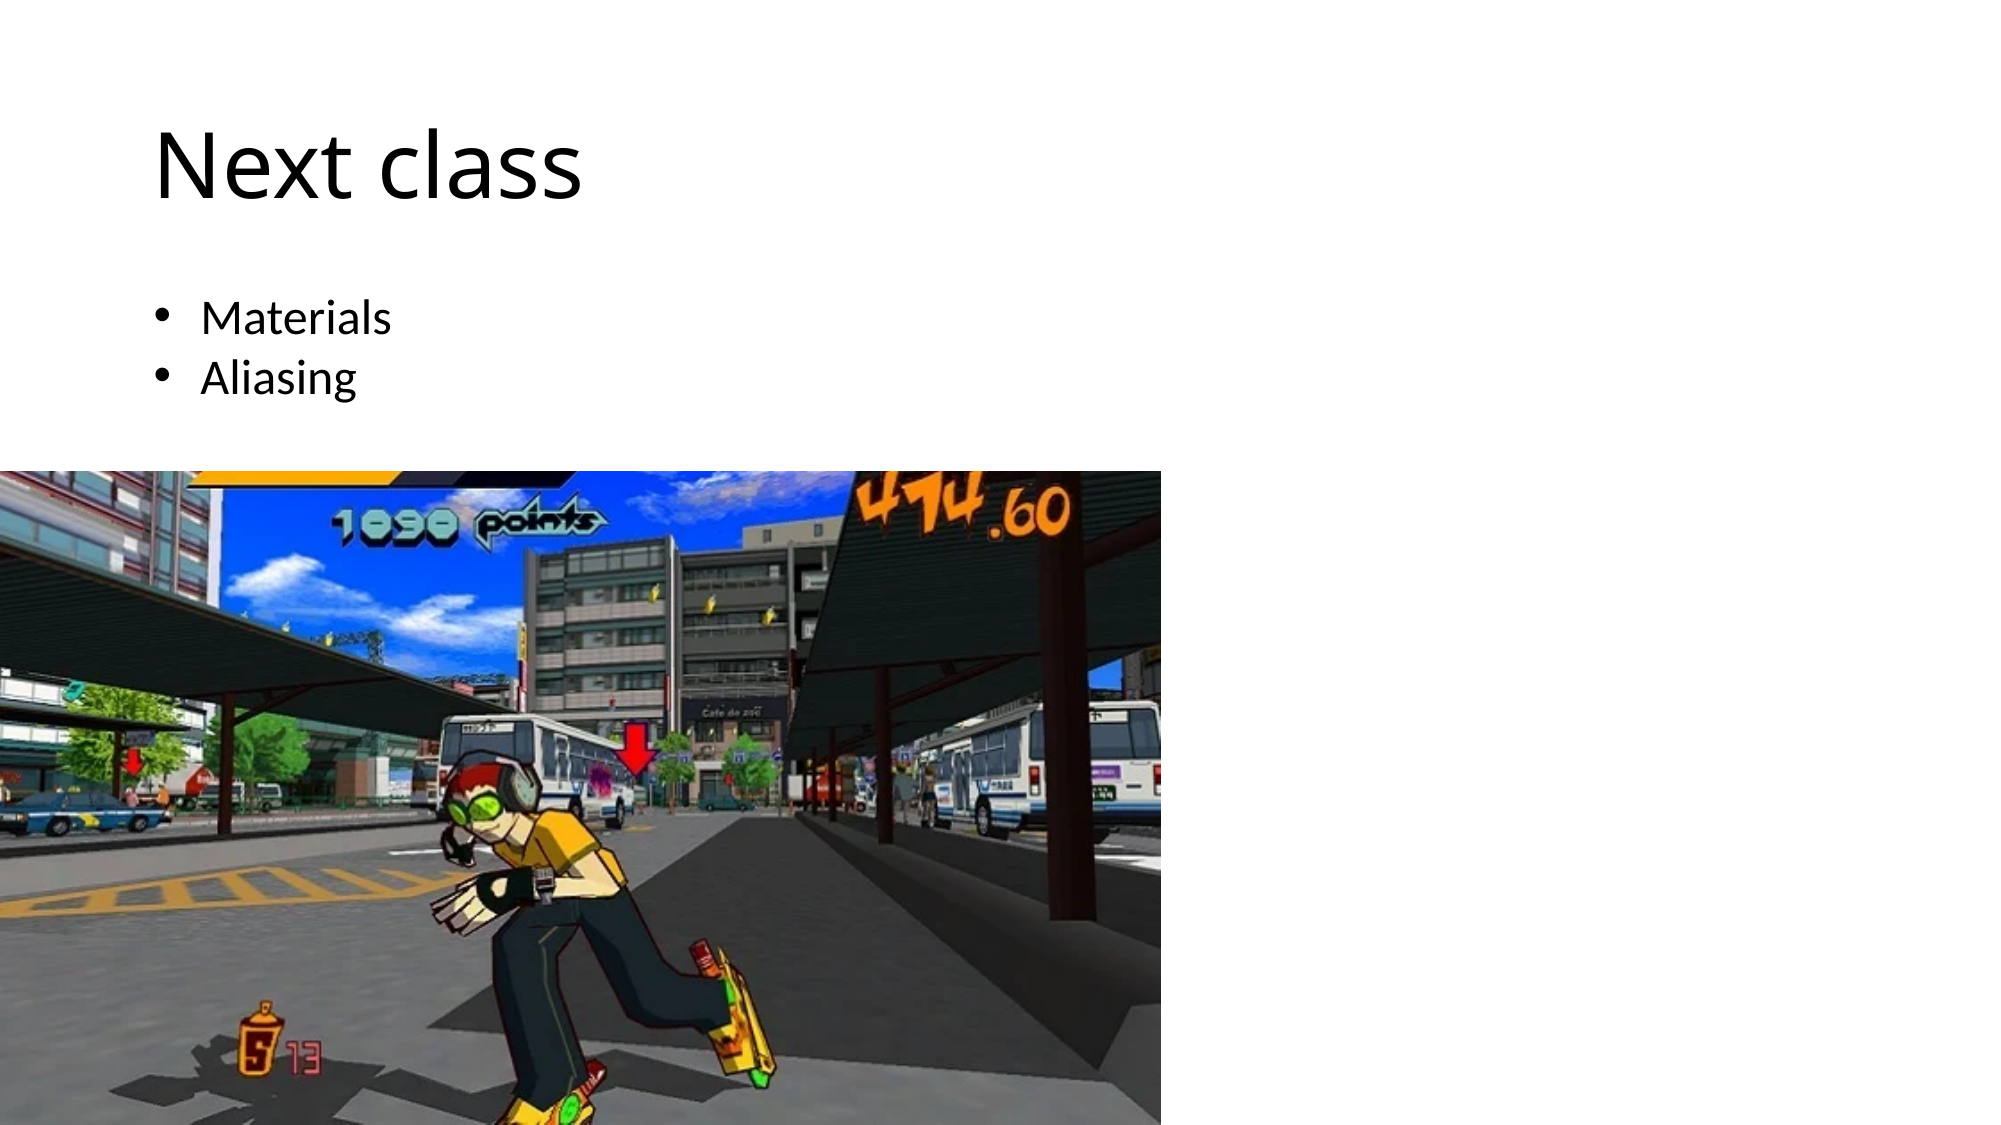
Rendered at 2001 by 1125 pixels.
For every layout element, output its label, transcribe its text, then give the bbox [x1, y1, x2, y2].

title Next class [137, 59, 1863, 278]
text_box Materials Aliasing [138, 277, 407, 412]
picture [0, 471, 1161, 1125]
